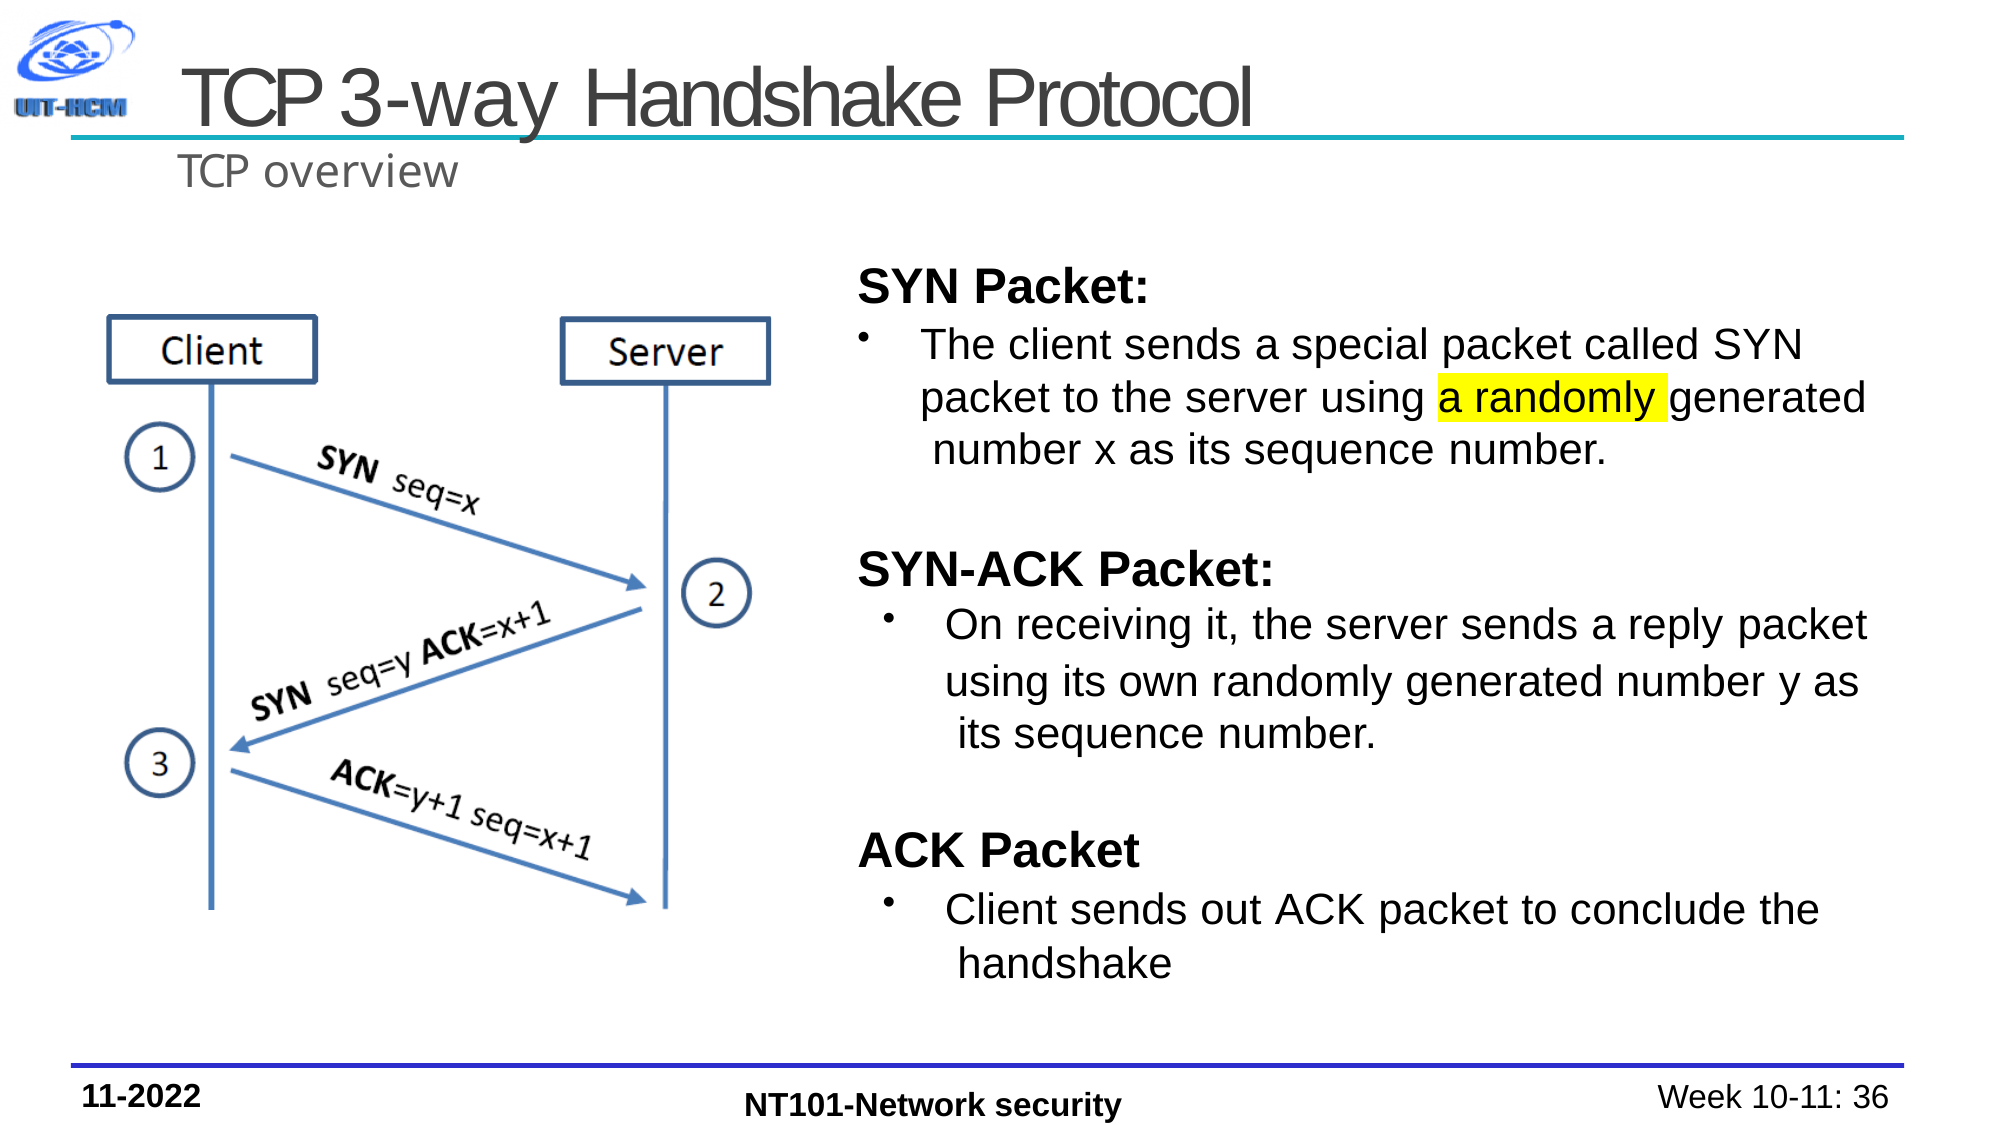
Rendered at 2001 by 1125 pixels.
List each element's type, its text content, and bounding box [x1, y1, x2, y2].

text_box SYN Packet: The client sends a special packet called SYN packet to the server using a randomly generated number x as its sequence number. SYN-ACK Packet: On receiving it, the server sends a reply packet using its own randomly generated number y as its sequence number. ACK Packet Client sends out ACK packet to conclude the handshake [855, 251, 1875, 987]
picture [0, 8, 150, 127]
text_box [106, 314, 772, 910]
title TCP 3-way Handshake Protocol TCP overview [174, 34, 1286, 226]
